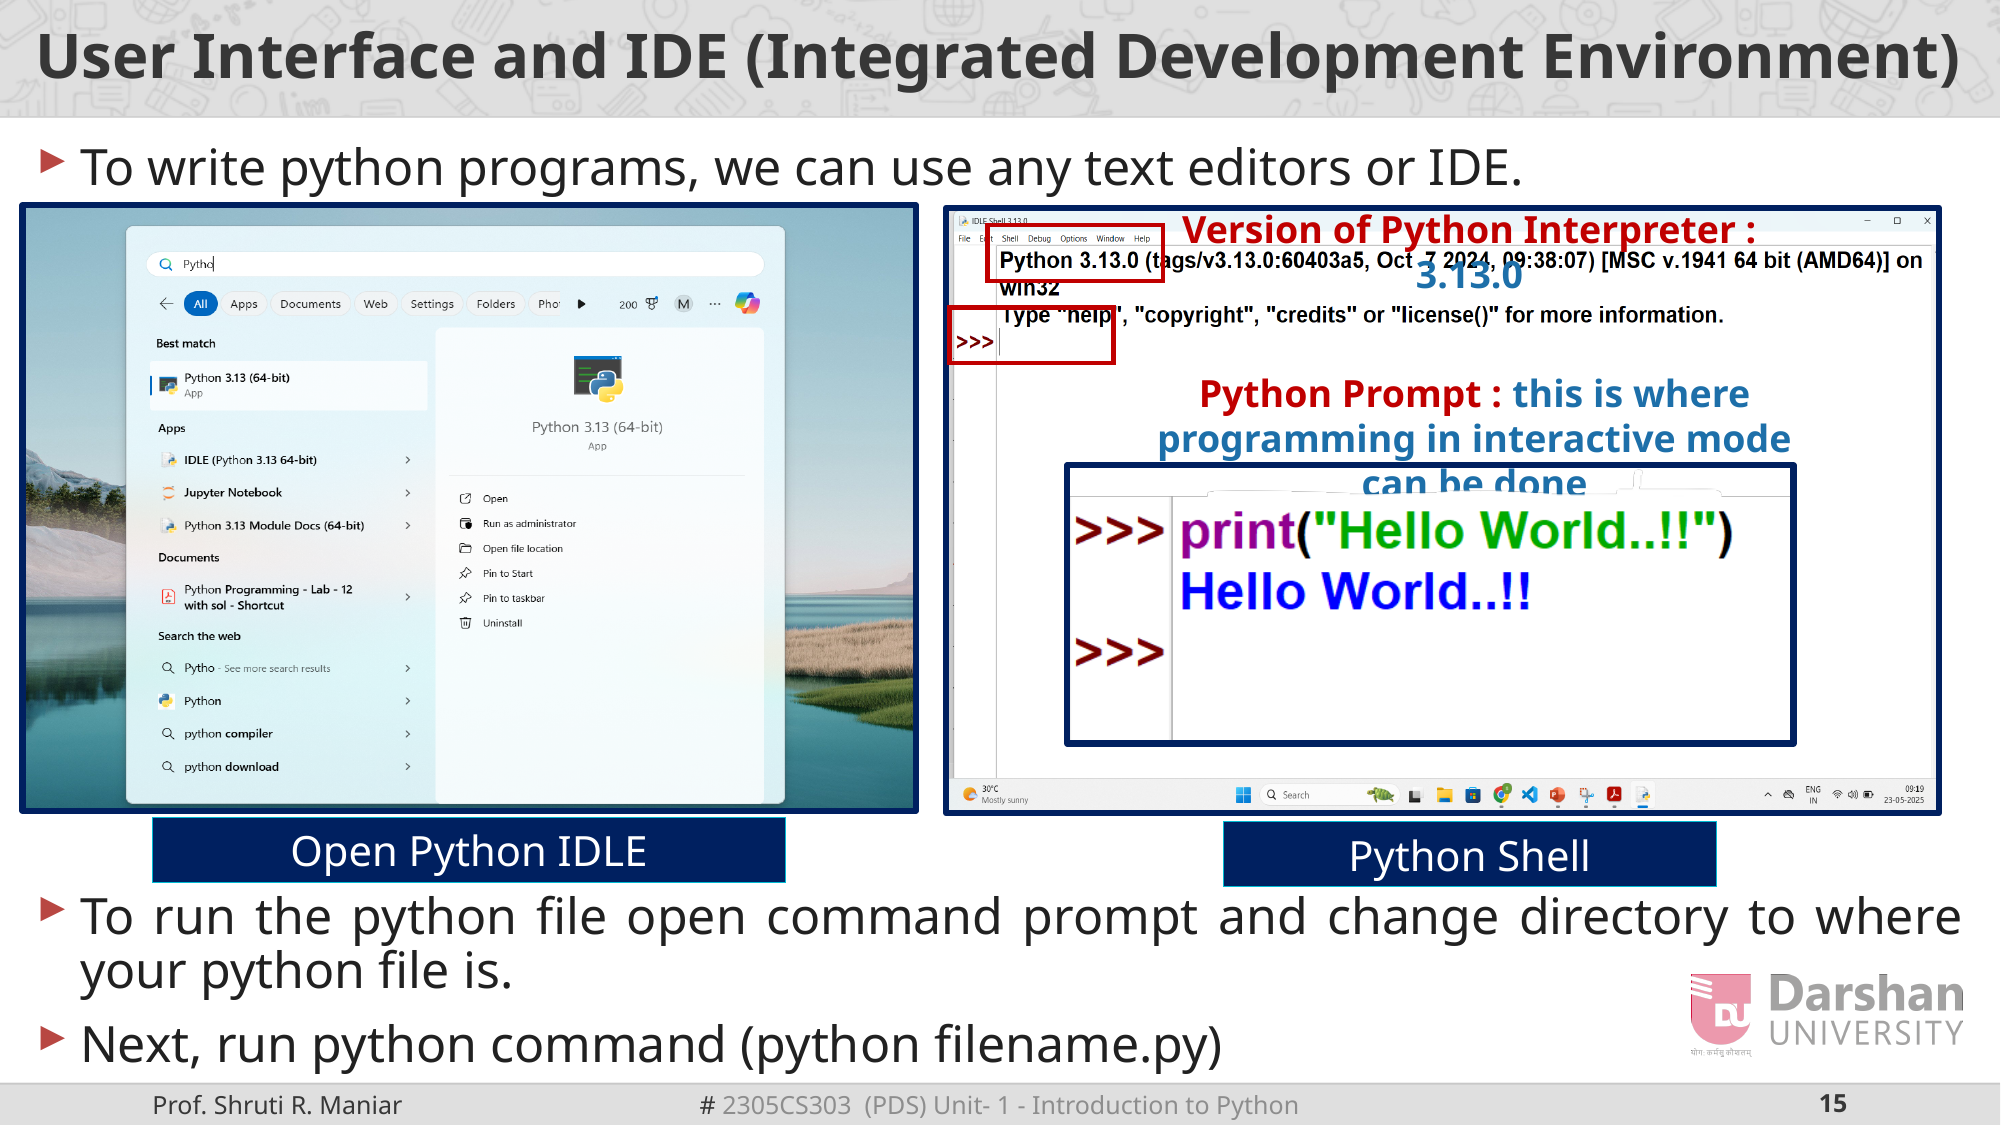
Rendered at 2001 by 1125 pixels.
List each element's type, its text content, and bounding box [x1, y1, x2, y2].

picture [25, 208, 913, 808]
title User Interface and IDE (Integrated Development Environment) [0, 0, 2000, 117]
picture [949, 210, 1936, 811]
text_box Version of Python Interpreter : 3.13.0 [1163, 199, 1776, 210]
text_box Open Python IDLE [152, 817, 786, 883]
text_box Syntax [1691, 974, 1963, 1057]
text_box Python Shell [1223, 821, 1717, 887]
list To write python programs, we can use any text editors or IDE. To run the python file open command prompt and change directory to where your python file is. Next, run python command (python filename.py) [21, 135, 1979, 845]
